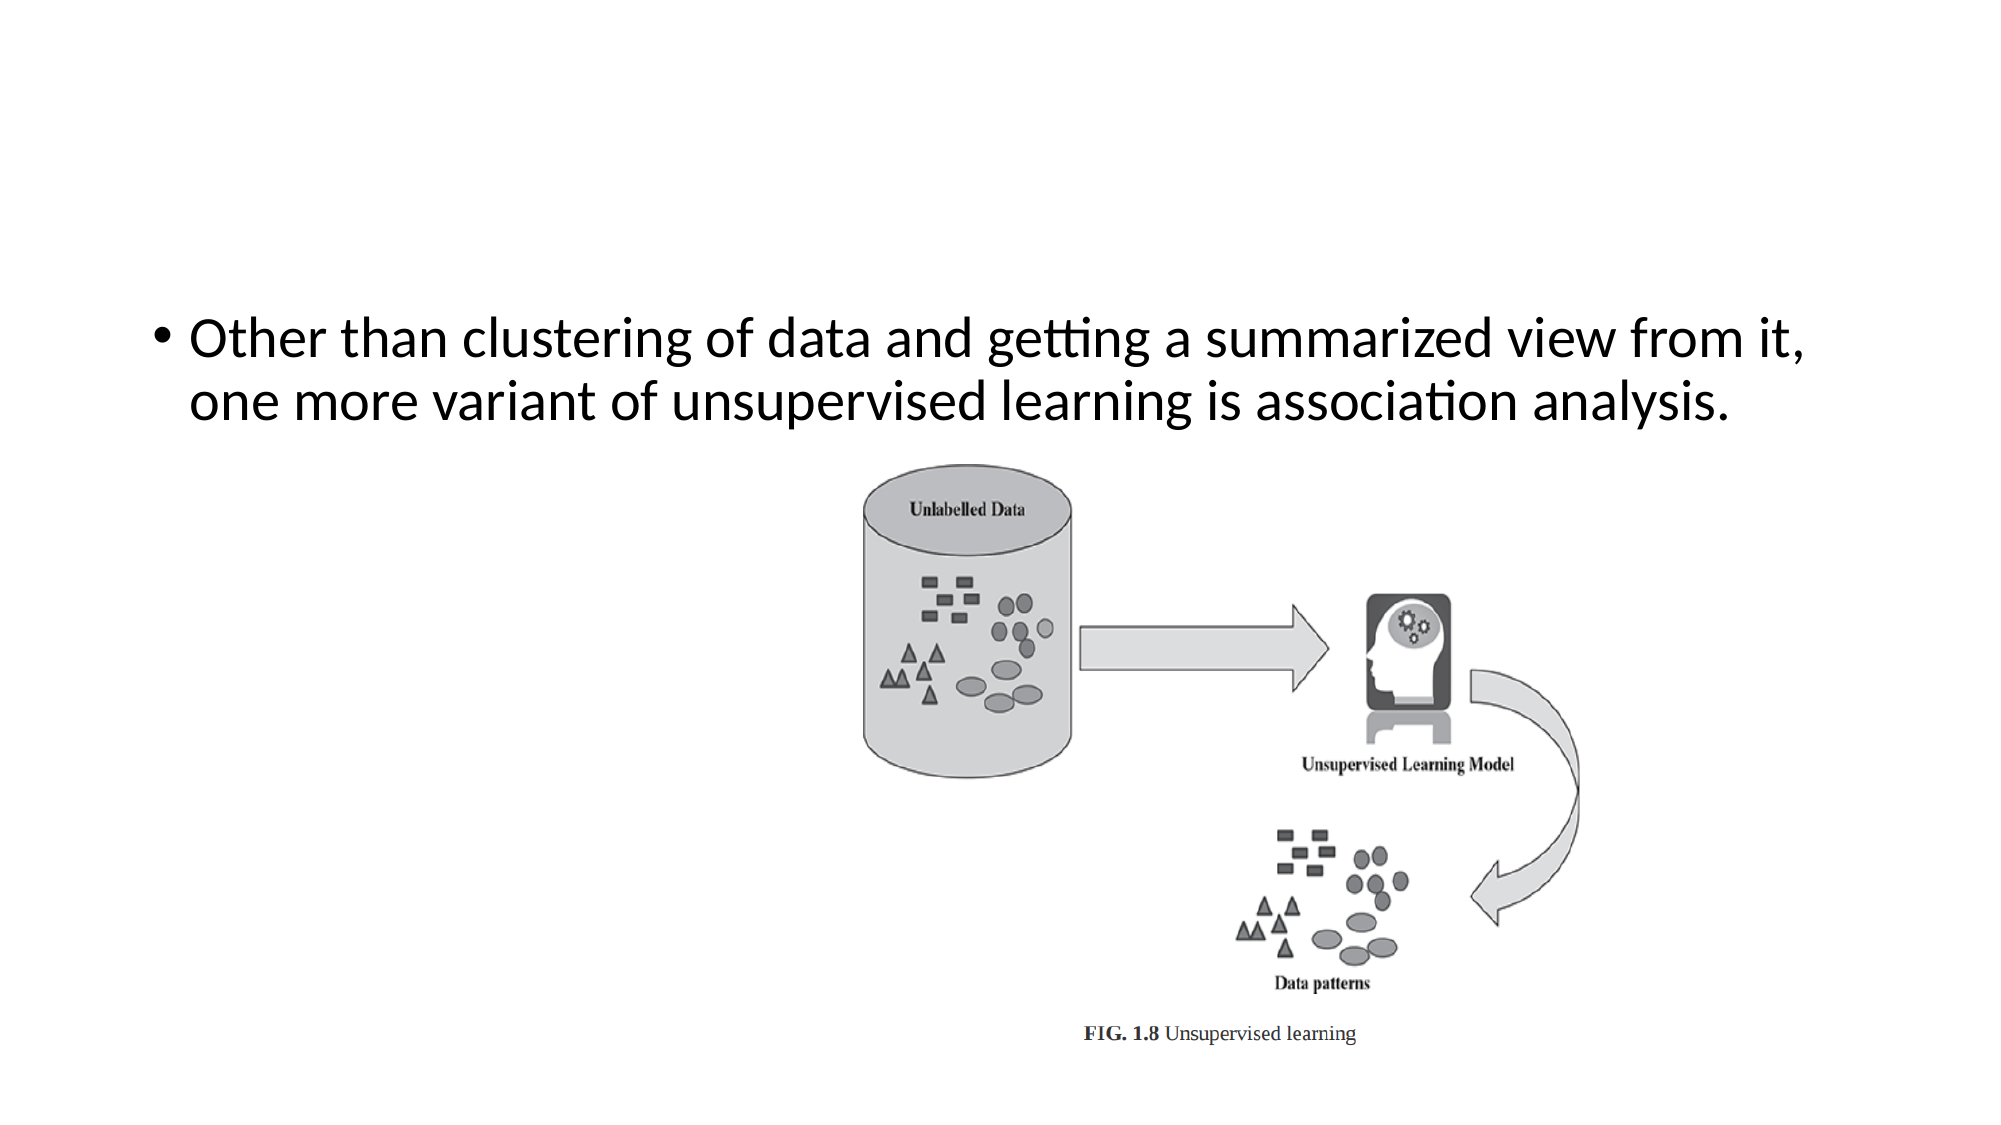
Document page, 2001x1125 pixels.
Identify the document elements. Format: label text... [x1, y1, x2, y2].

list Other than clustering of data and getting a summarized view from it, one more variant of unsupervised learning is association analysis. [137, 299, 1863, 1014]
picture [819, 440, 1619, 1065]
